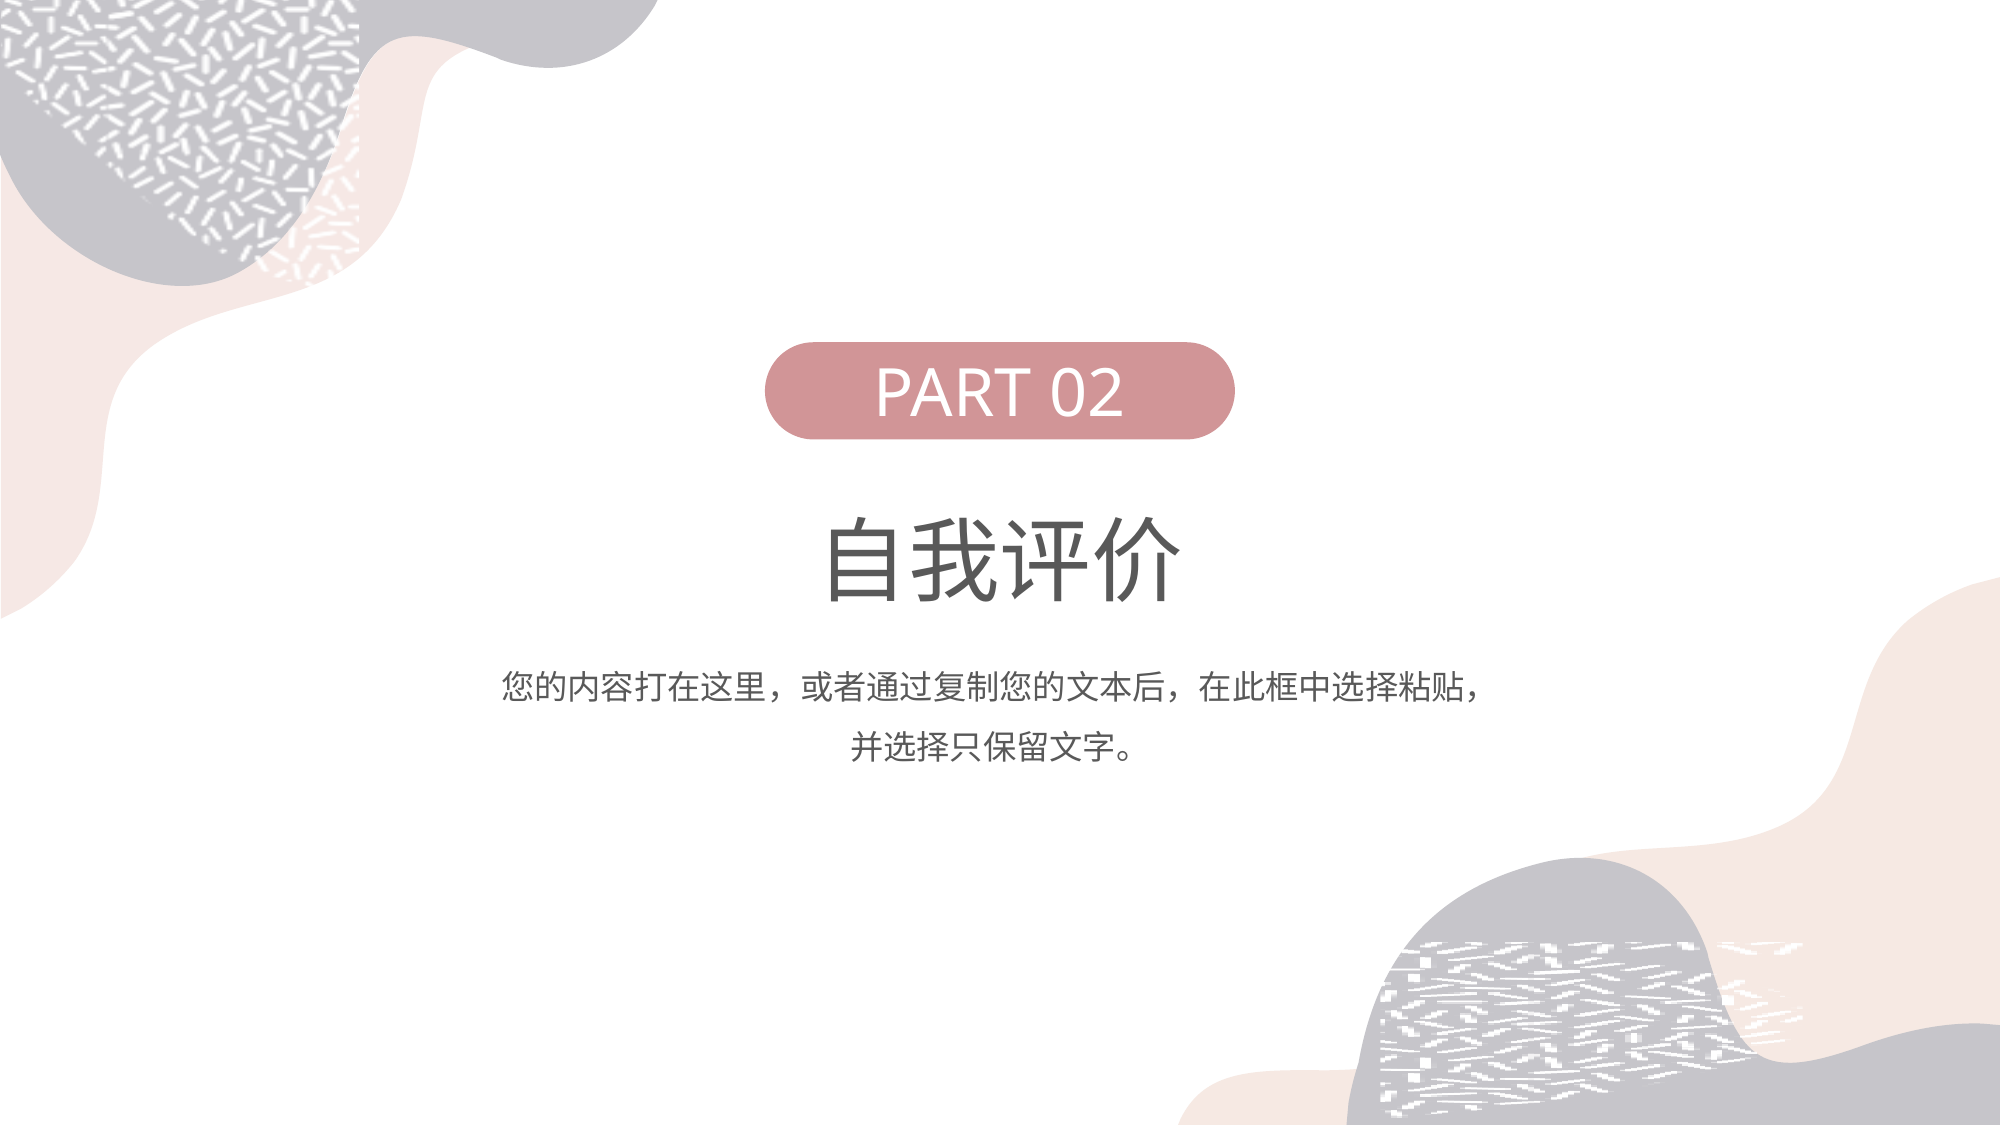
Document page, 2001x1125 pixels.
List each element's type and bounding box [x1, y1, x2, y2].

text_box [484, 342, 1516, 769]
